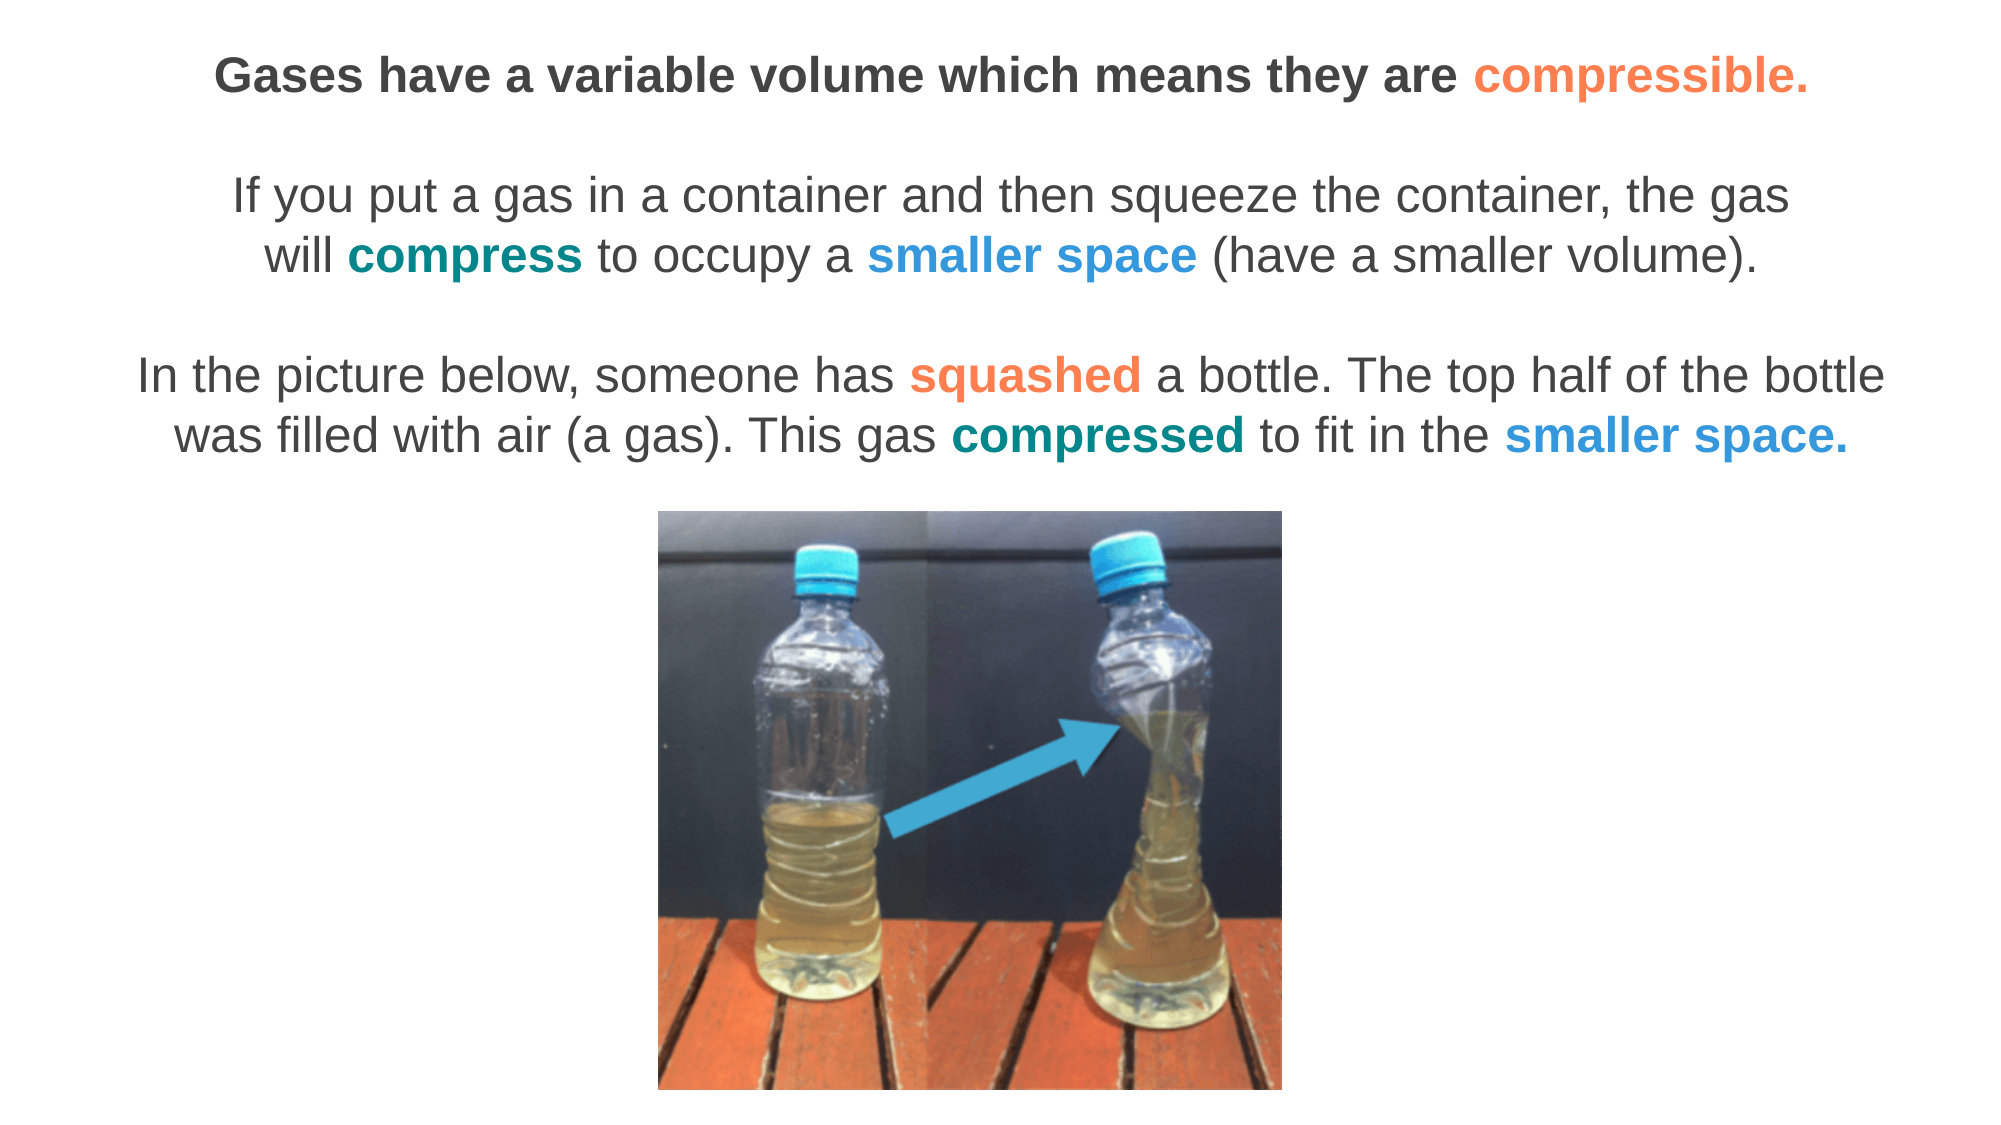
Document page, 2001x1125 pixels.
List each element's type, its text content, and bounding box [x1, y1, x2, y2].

text_box Gases have a variable volume which means they are compressible. If you put a gas in a container and then squeeze the container, the gas will compress to occupy a smaller space (have a smaller volume). In the picture below, someone has squashed a bottle. The top half of the bottle was filled with air (a gas). This gas compressed to fit in the smaller space. [111, 35, 1913, 470]
picture [658, 511, 1282, 1090]
